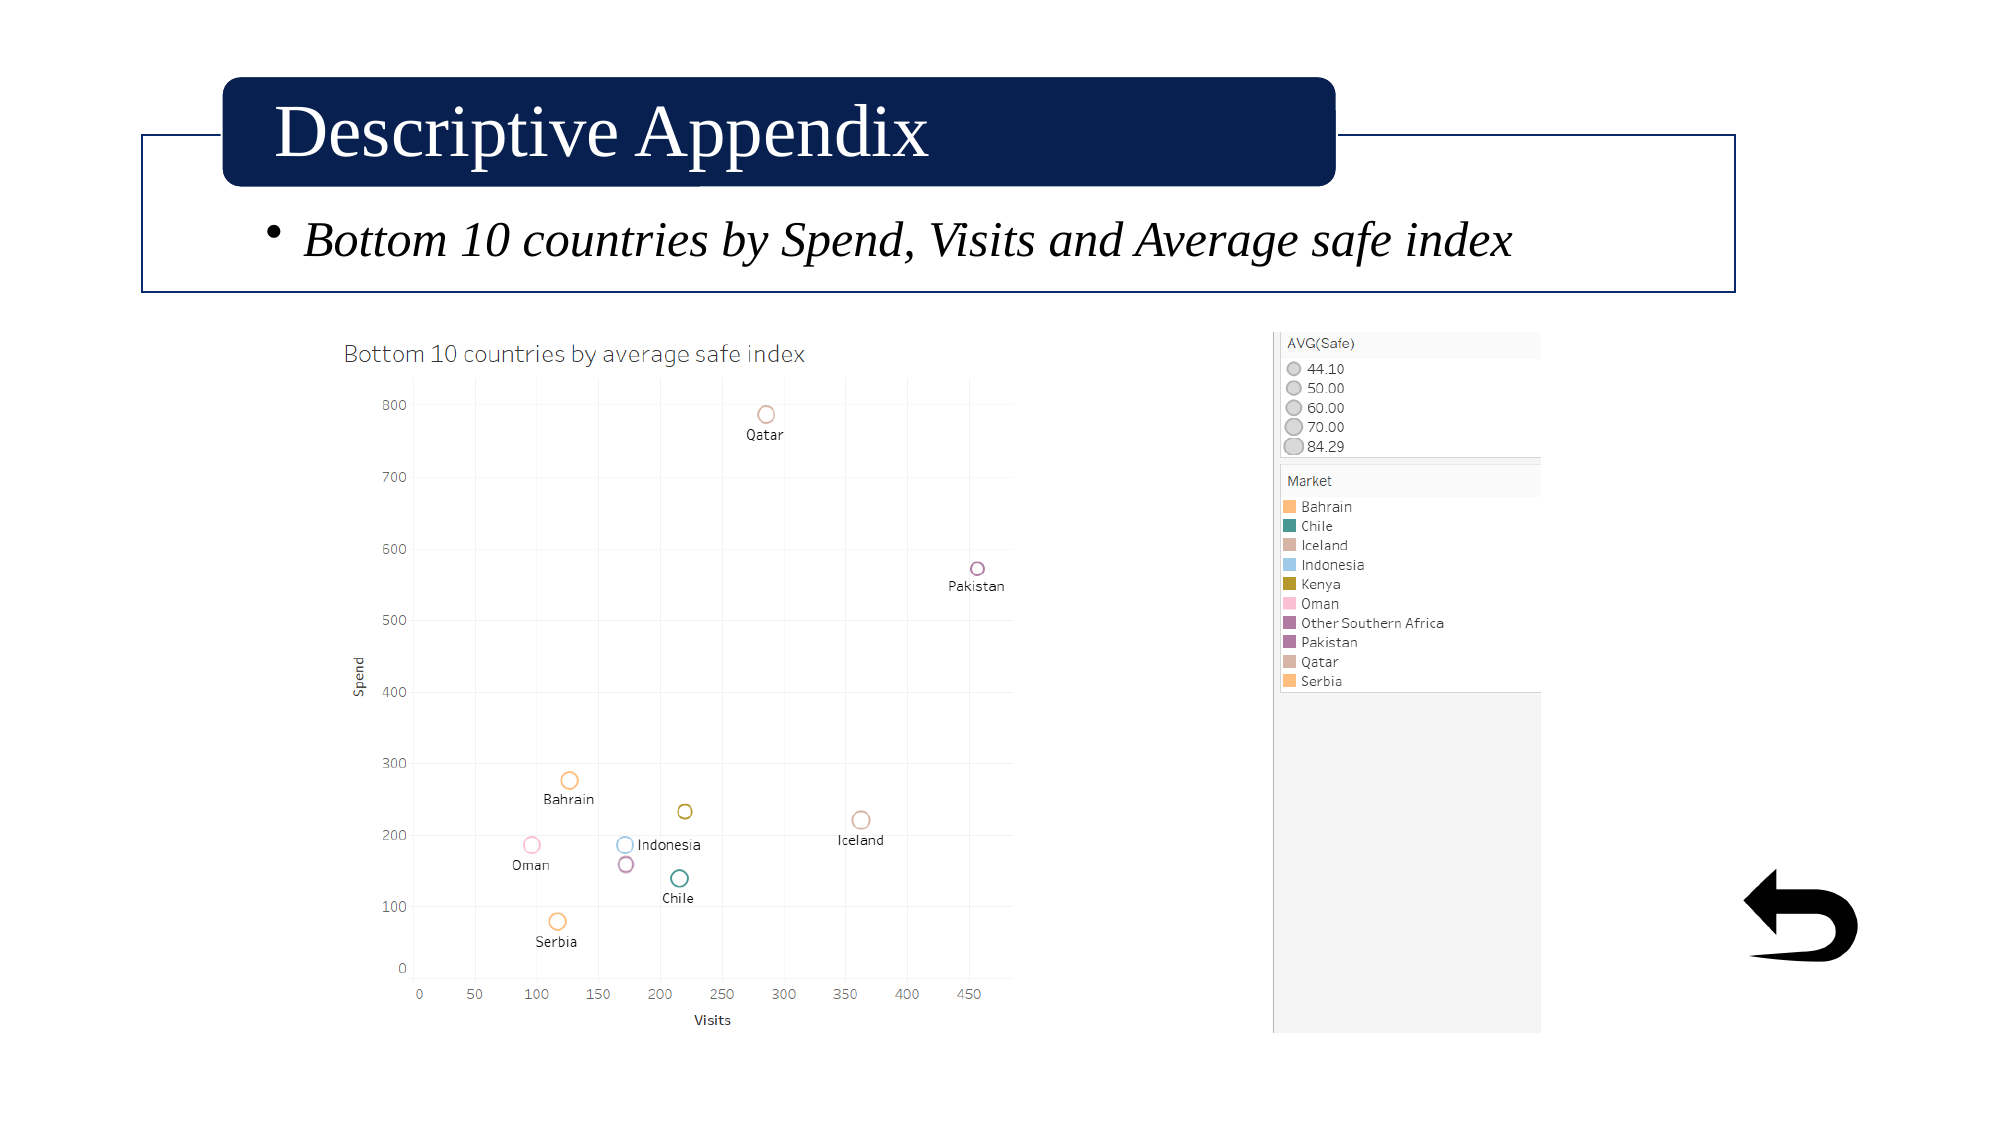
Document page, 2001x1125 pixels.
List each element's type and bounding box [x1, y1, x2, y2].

picture [1735, 849, 1867, 982]
text_box [141, 73, 1736, 293]
picture [336, 332, 1541, 1033]
